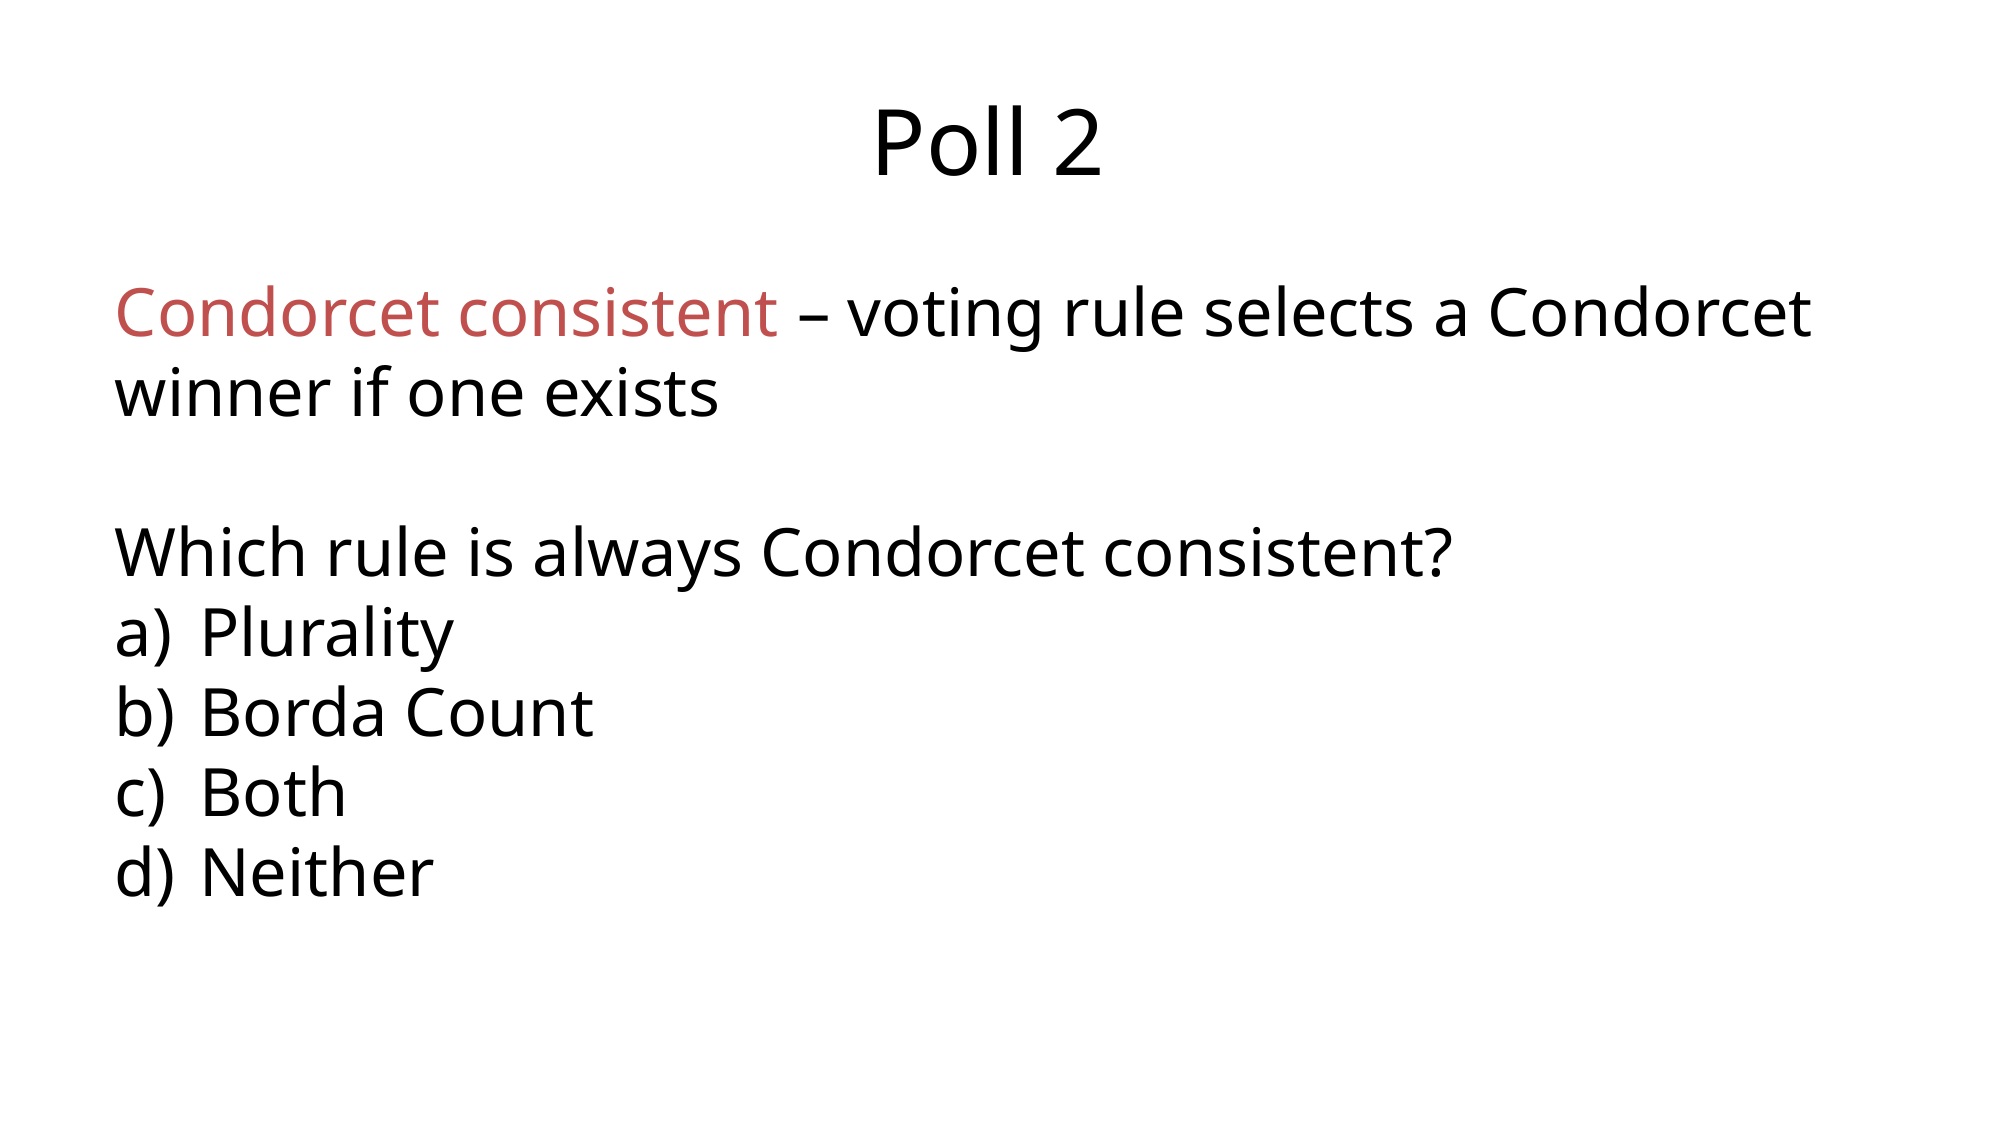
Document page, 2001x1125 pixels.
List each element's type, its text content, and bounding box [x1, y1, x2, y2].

list Condorcet consistent – voting rule selects a Condorcet winner if one exists Which rule is always Condorcet consistent? Plurality Borda Count Both Neither [99, 262, 1900, 1005]
title Poll 2 [99, 45, 1900, 233]
